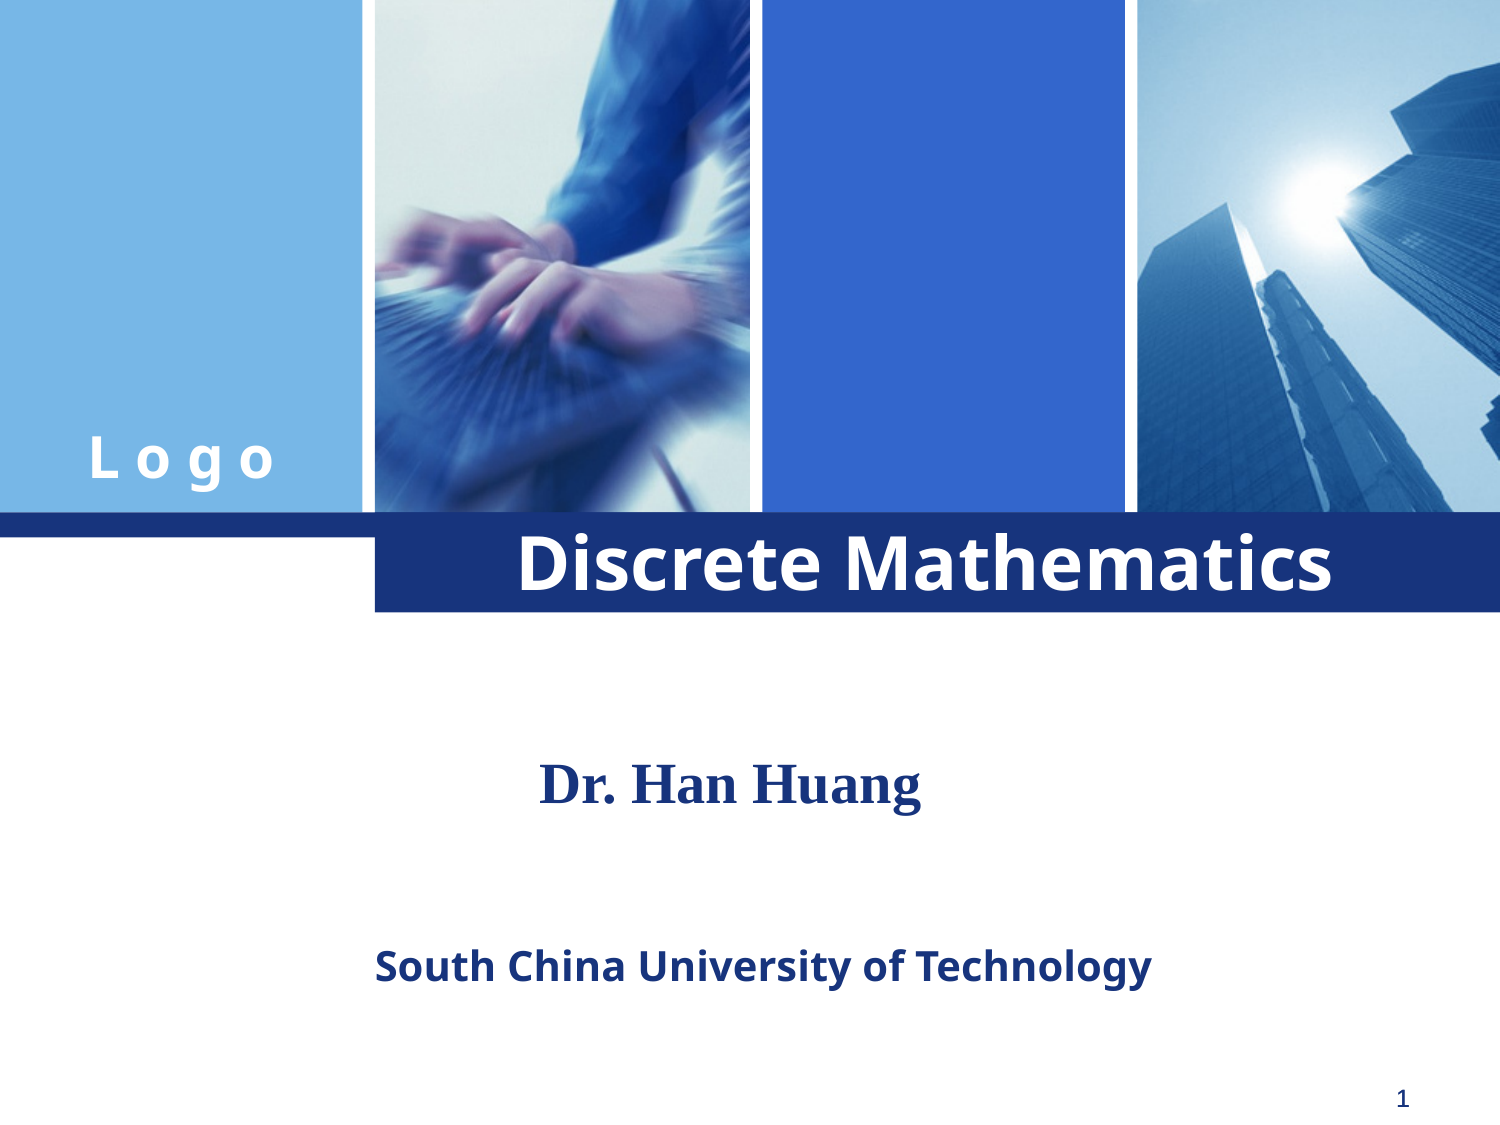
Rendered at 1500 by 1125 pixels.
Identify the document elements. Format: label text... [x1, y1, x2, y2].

text_box Dr. Han Huang [525, 737, 950, 823]
title Discrete Mathematics [375, 450, 1475, 613]
picture [1137, 0, 1500, 512]
text_box 1 [1074, 1074, 1425, 1103]
picture [374, 0, 750, 512]
subtitle South China University of Technology [212, 937, 1315, 1000]
